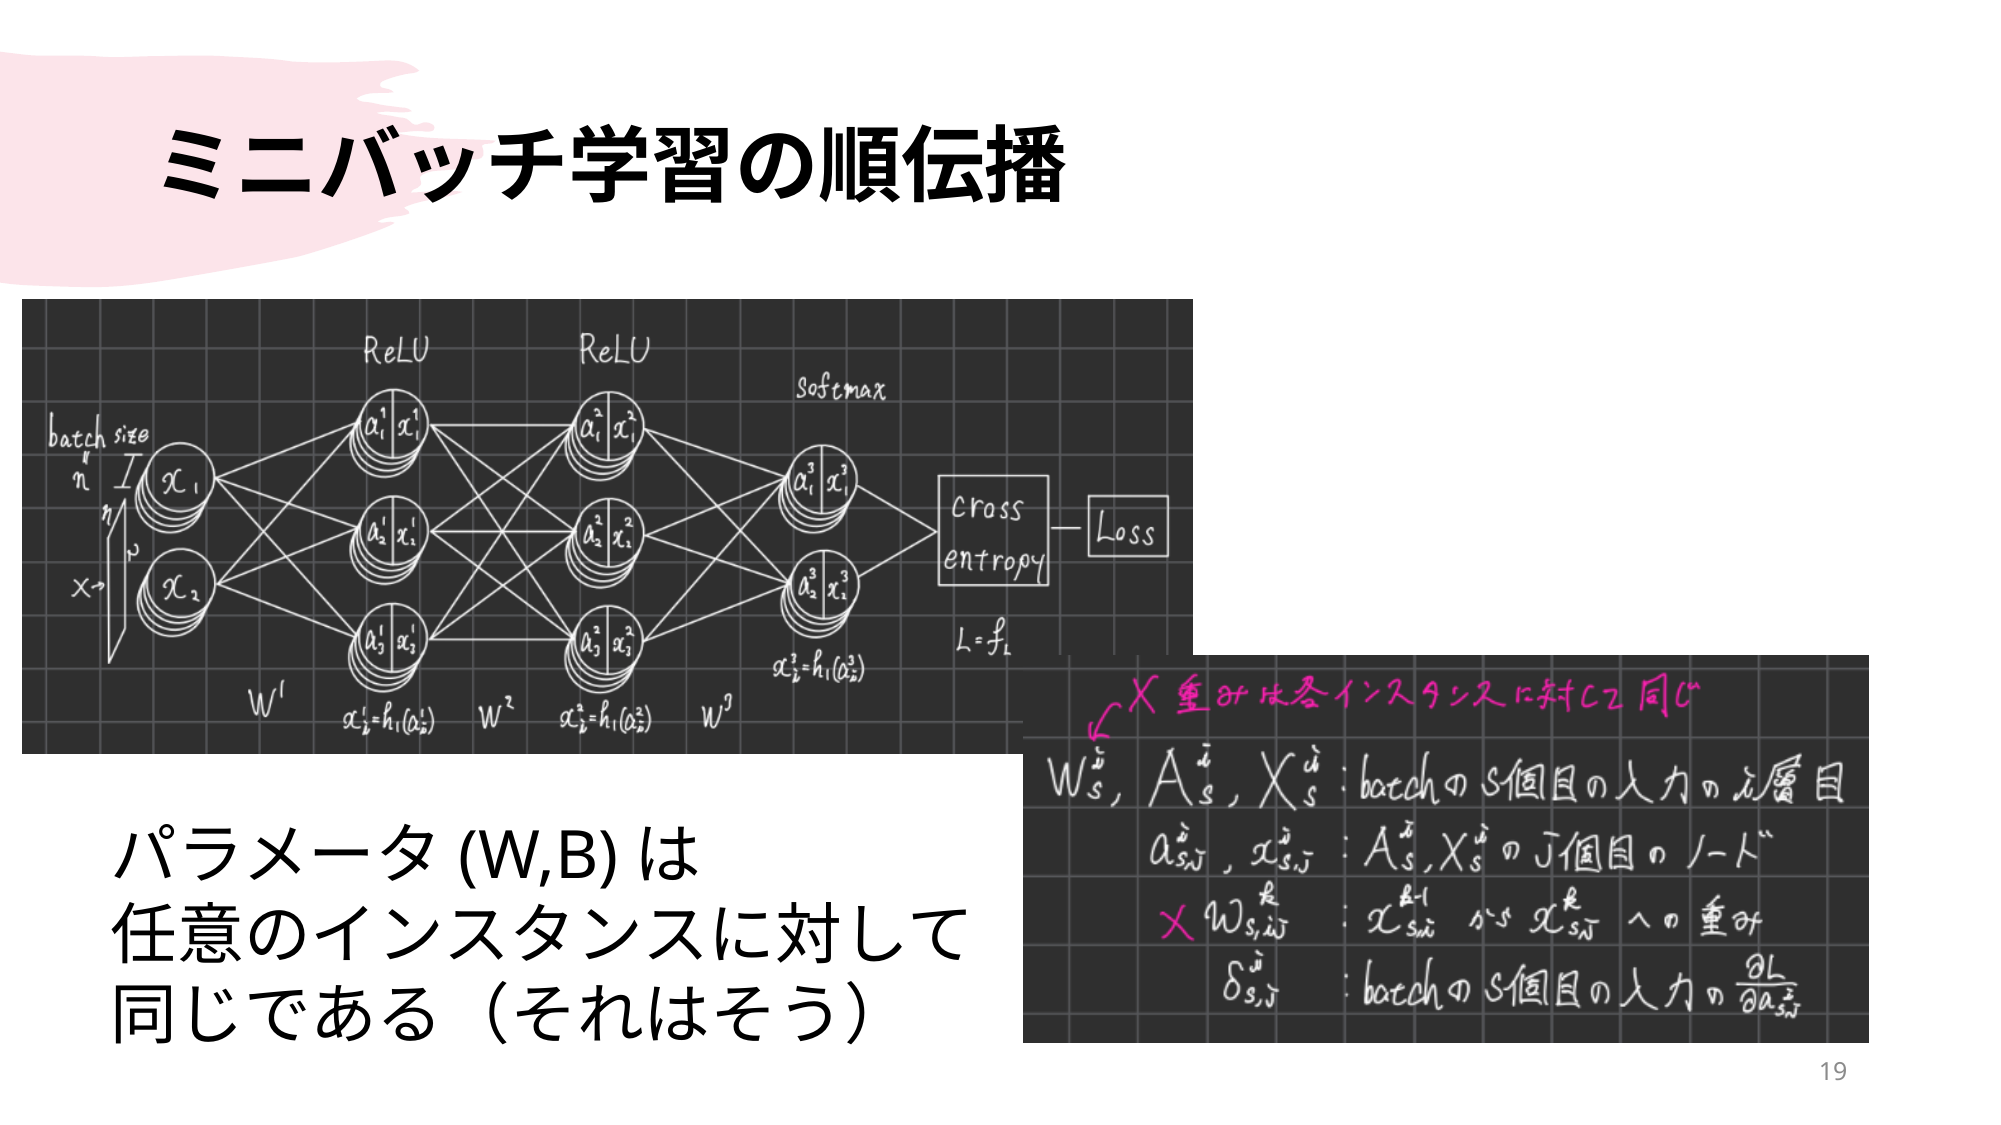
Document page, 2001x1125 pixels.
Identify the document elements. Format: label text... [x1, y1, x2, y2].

picture [22, 299, 1869, 1043]
slide_number 19 [1412, 1043, 1863, 1103]
title ミニバッチ学習の順伝播 [137, 59, 1988, 278]
text_box パラメータ(W,B)は 任意のインスタンスに対して 同じである（それはそう） [96, 804, 1094, 1060]
